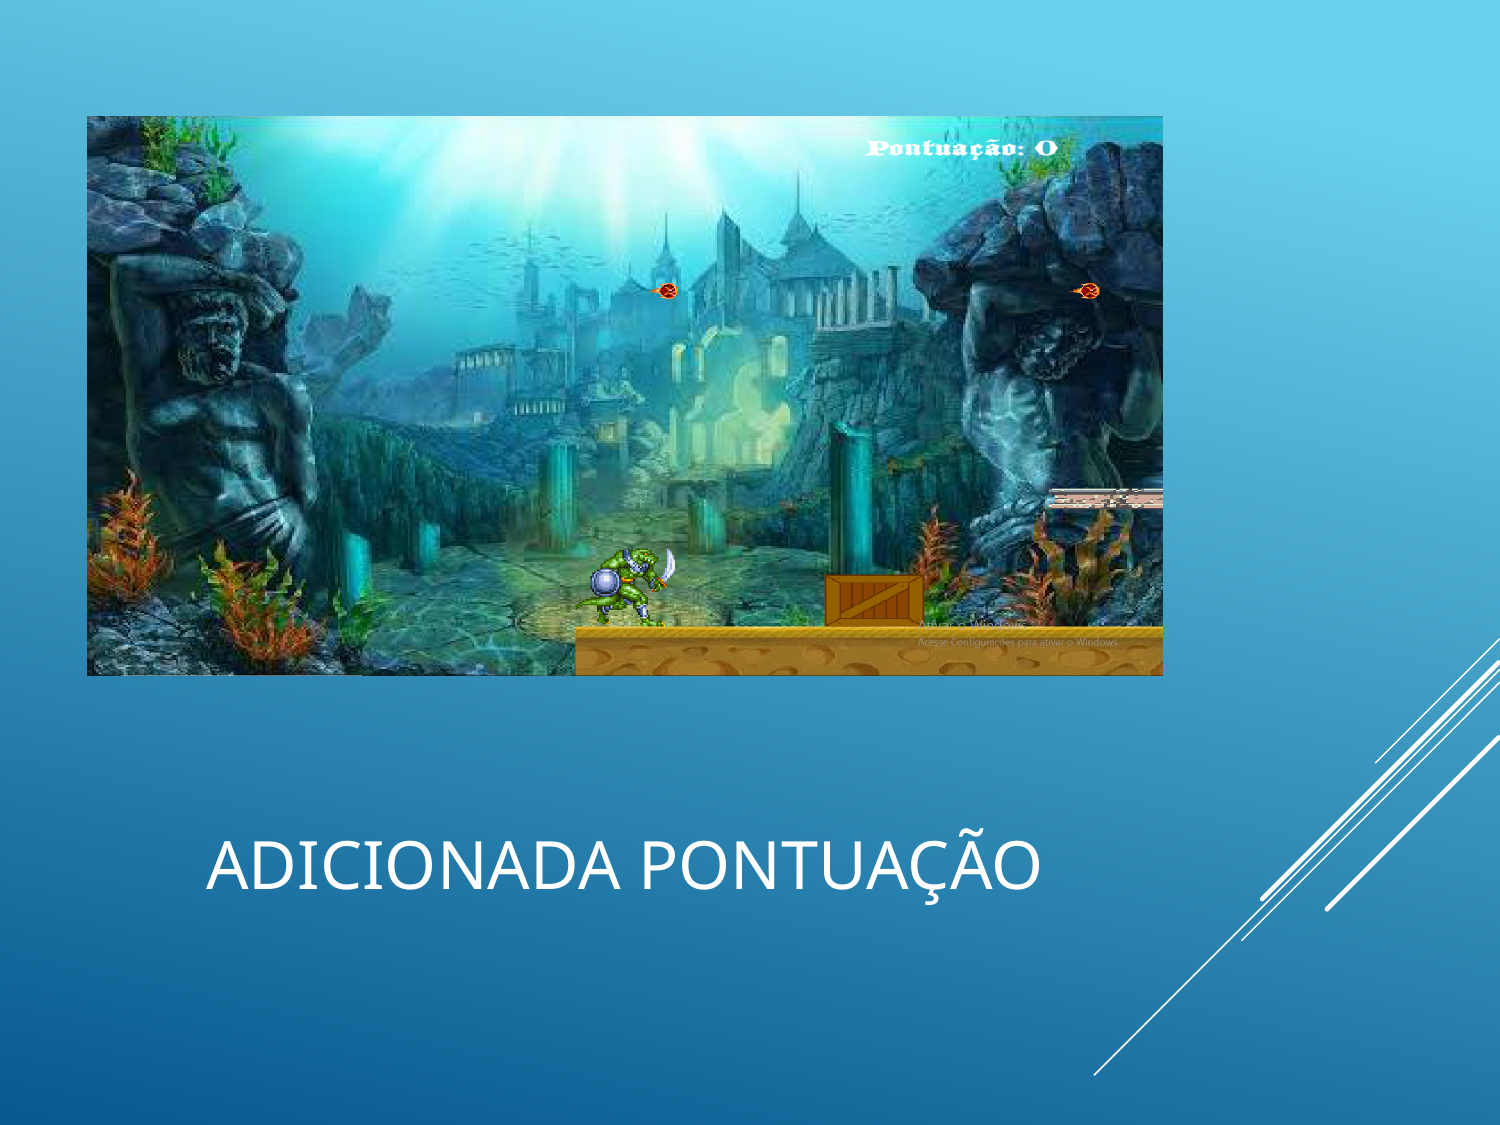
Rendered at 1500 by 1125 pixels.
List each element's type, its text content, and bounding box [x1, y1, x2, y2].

title Adicionada pontuação [87, 737, 1163, 988]
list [87, 116, 1163, 677]
